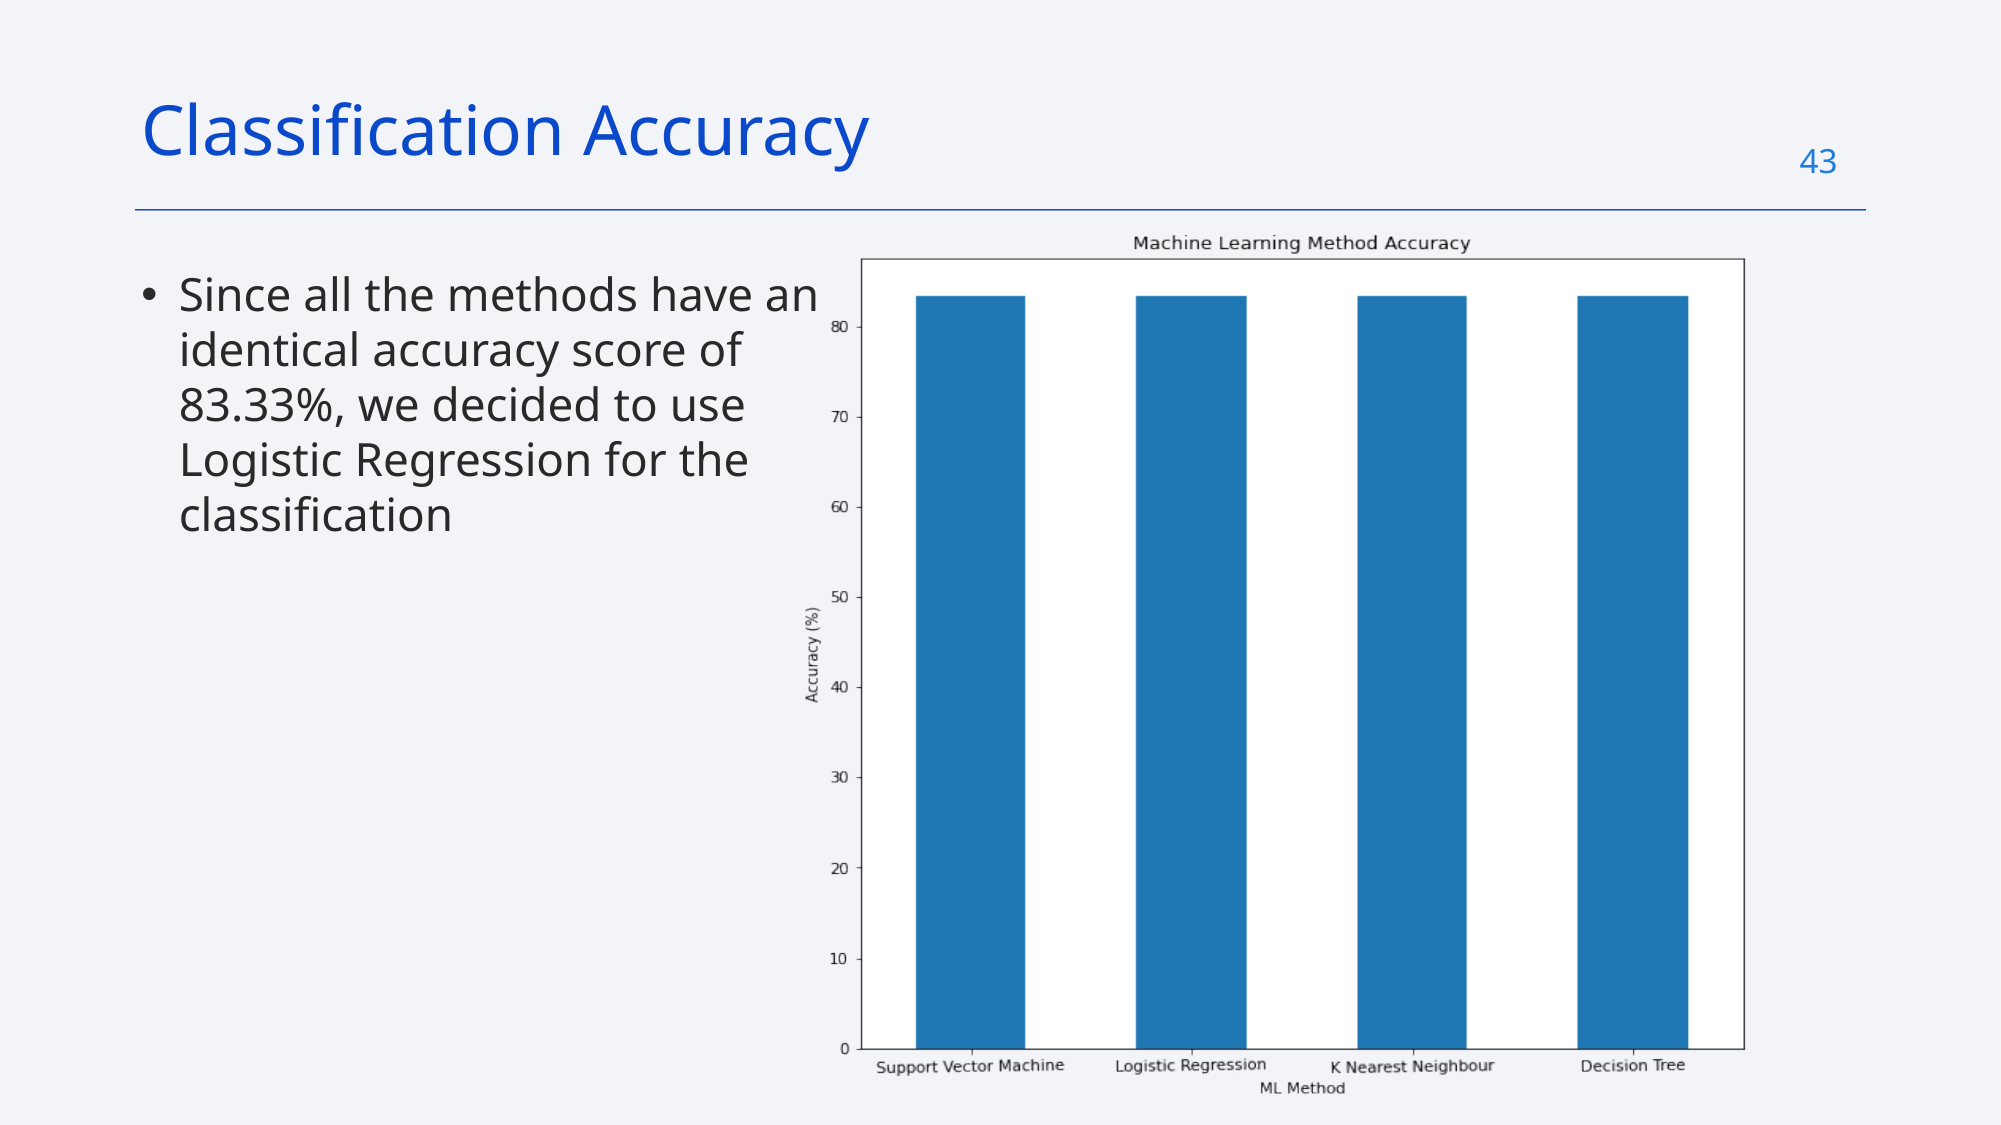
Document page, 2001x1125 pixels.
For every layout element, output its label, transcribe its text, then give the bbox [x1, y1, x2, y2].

list Since all the methods have an identical accuracy score of 83.33%, we decided to use Logistic Regression for the classification [126, 258, 796, 1055]
slide_number 43 [1402, 130, 1853, 197]
text_box Classification Accuracy [126, 88, 1852, 179]
picture [0, 0, 2001, 1125]
